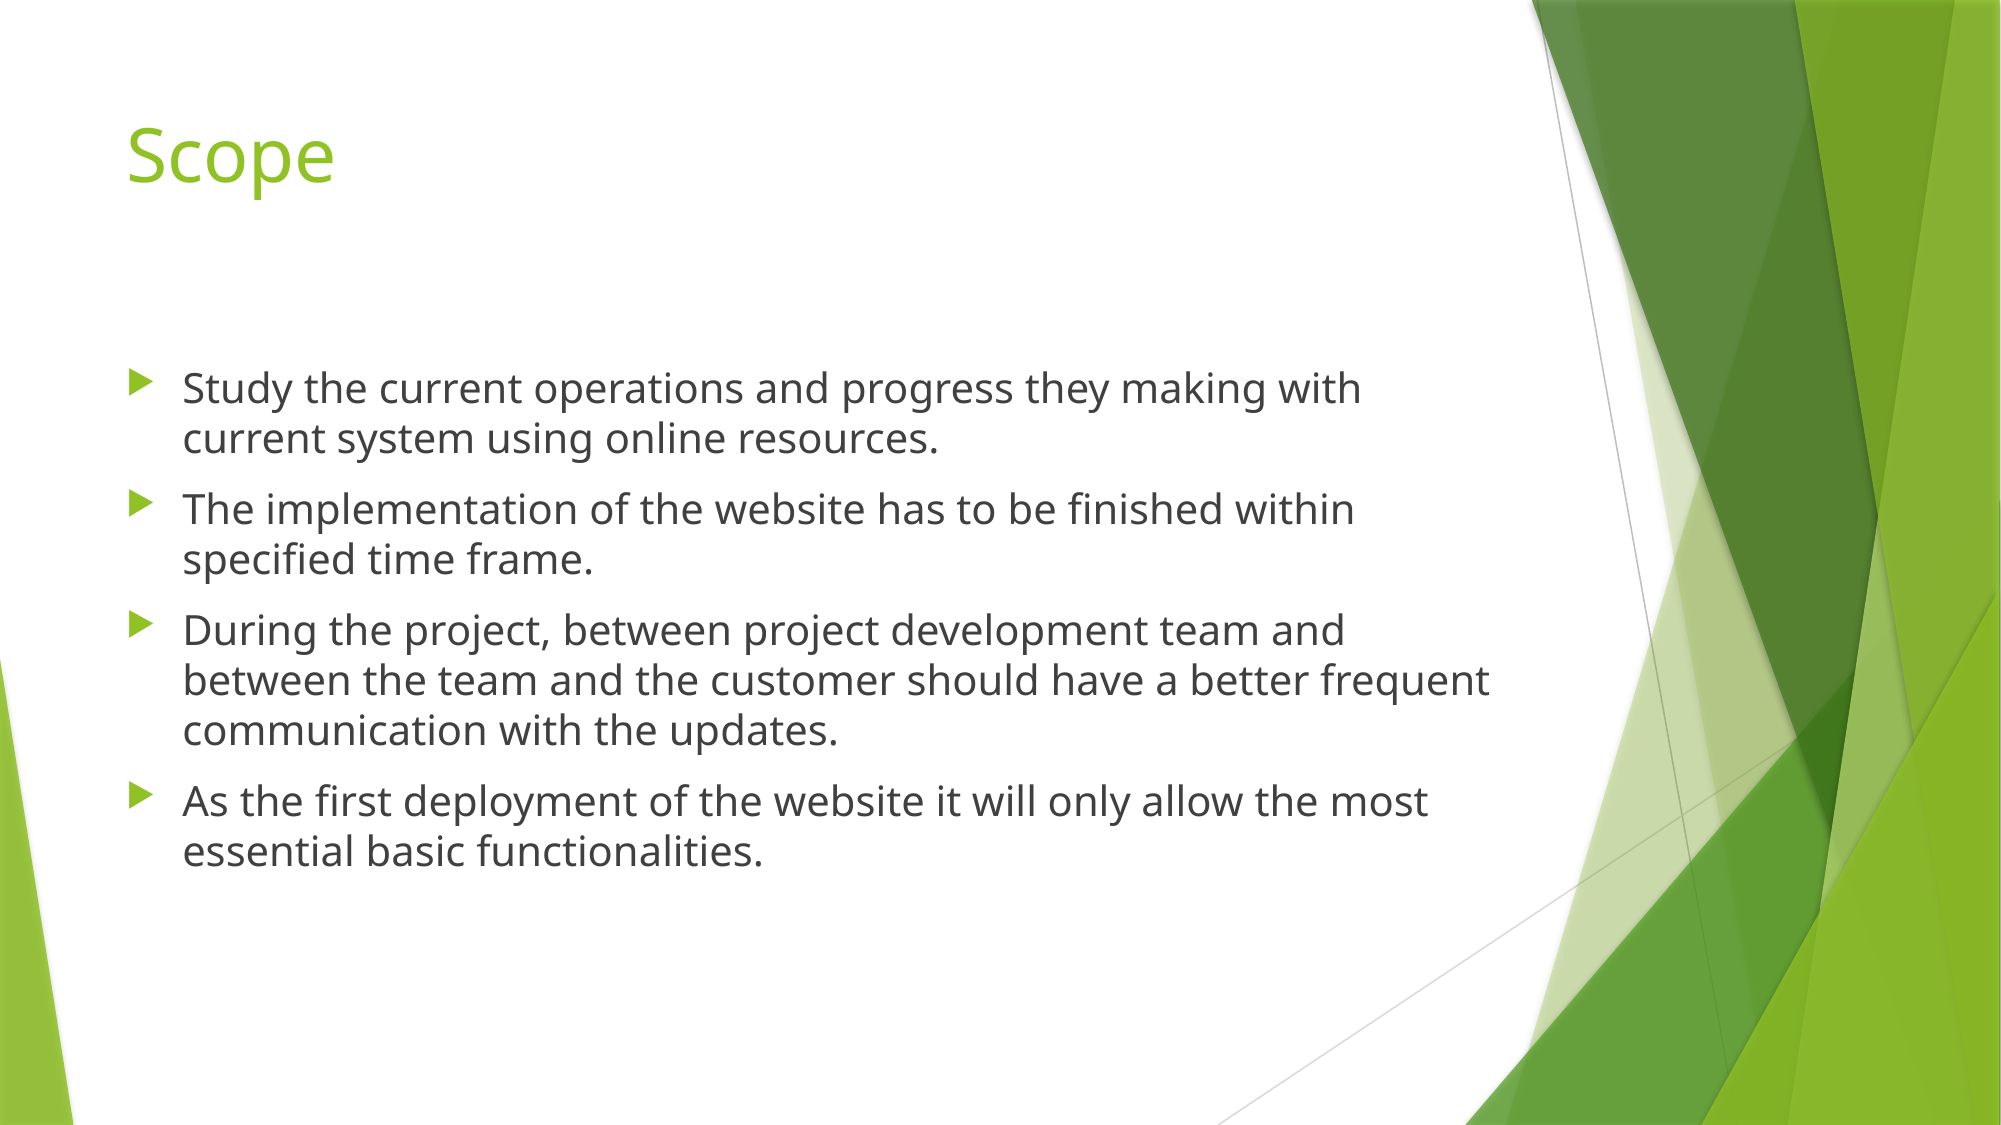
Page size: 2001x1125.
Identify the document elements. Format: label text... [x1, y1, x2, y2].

title Scope [111, 99, 1522, 317]
list Study the current operations and progress they making with current system using online resources. The implementation of the website has to be finished within specified time frame. During the project, between project development team and between the team and the customer should have a better frequent communication with the updates. As the first deployment of the website it will only allow the most essential basic functionalities. [111, 354, 1522, 992]
